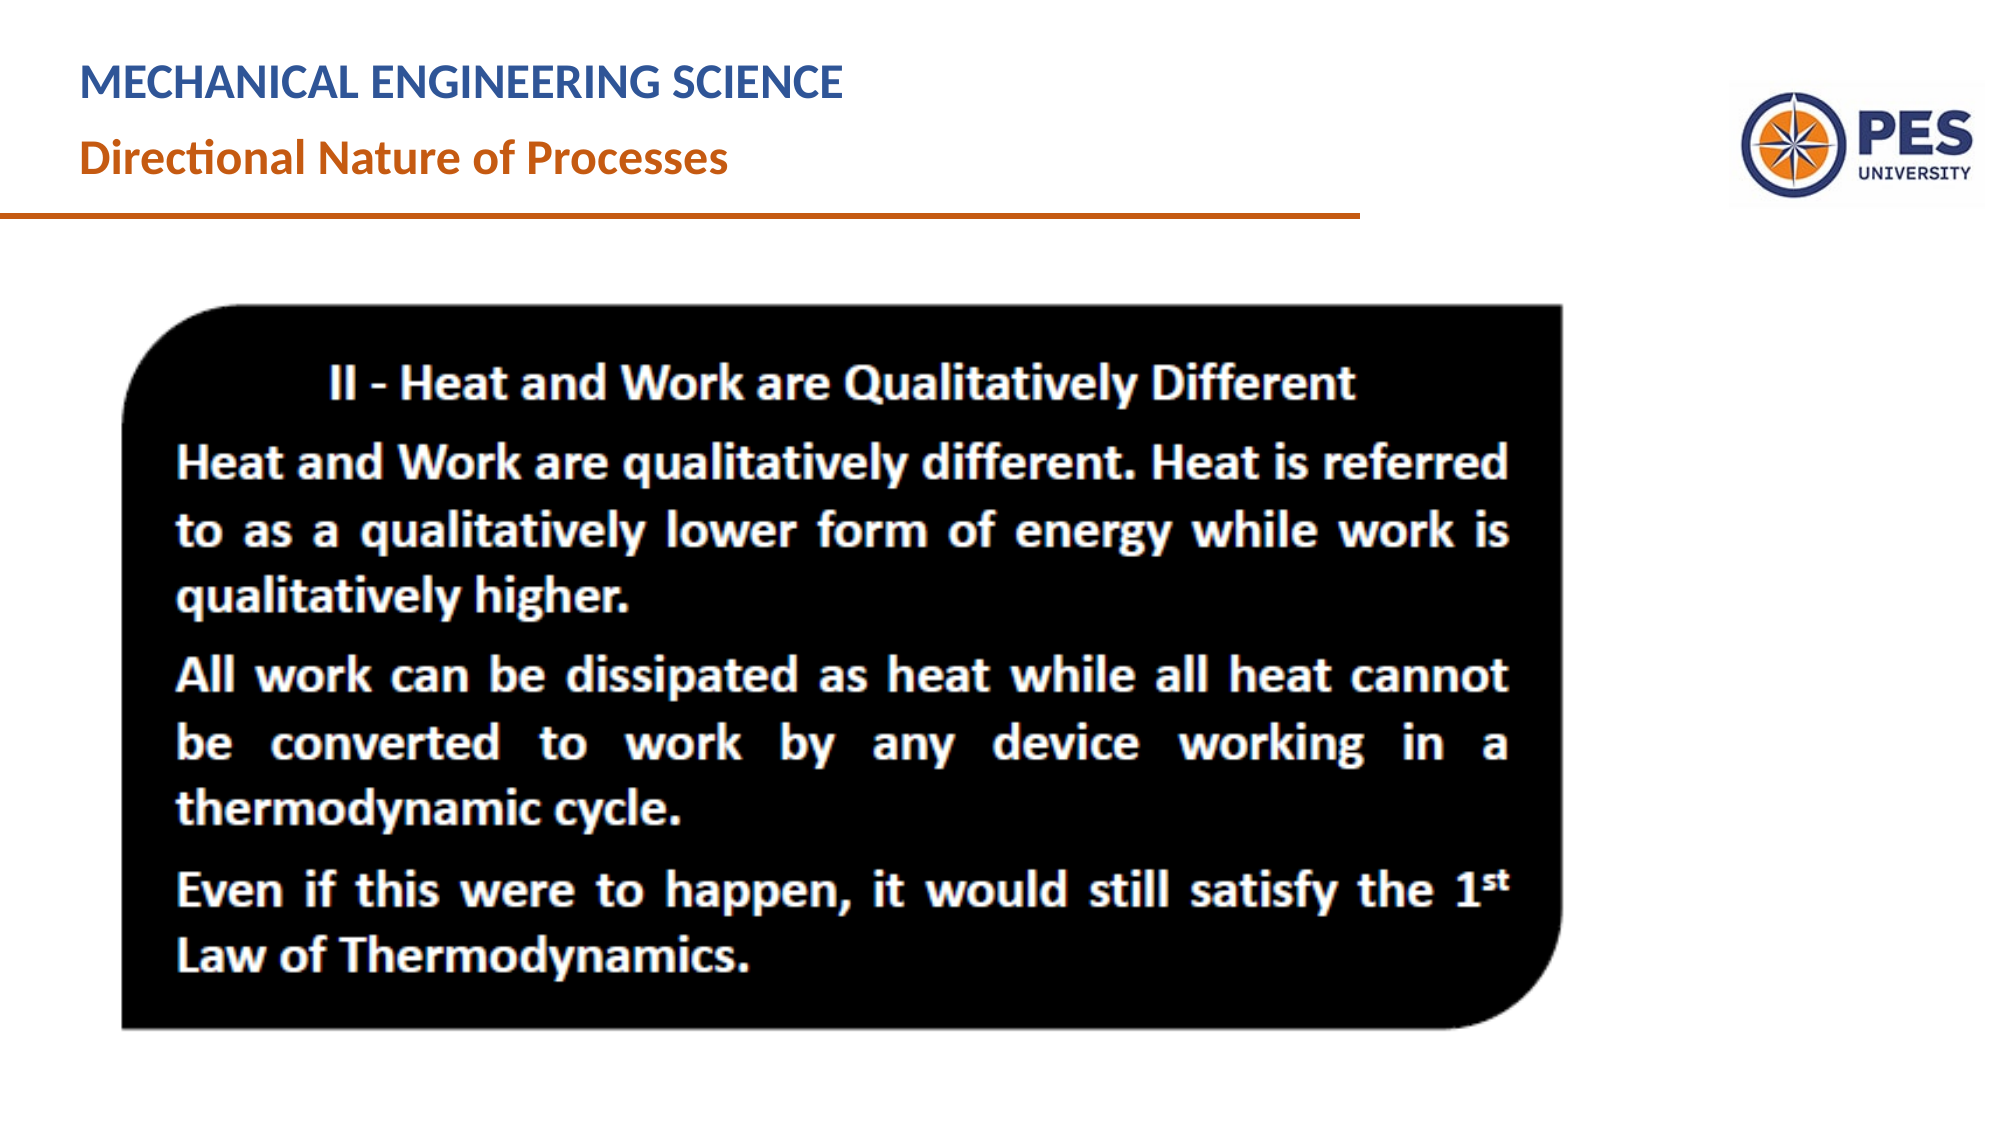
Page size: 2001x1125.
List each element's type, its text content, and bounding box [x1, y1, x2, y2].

picture [85, 272, 1685, 1058]
text_box MECHANICAL ENGINEERING SCIENCE [64, 41, 1295, 117]
text_box Directional Nature of Processes [64, 117, 1568, 192]
picture [1729, 17, 1985, 273]
